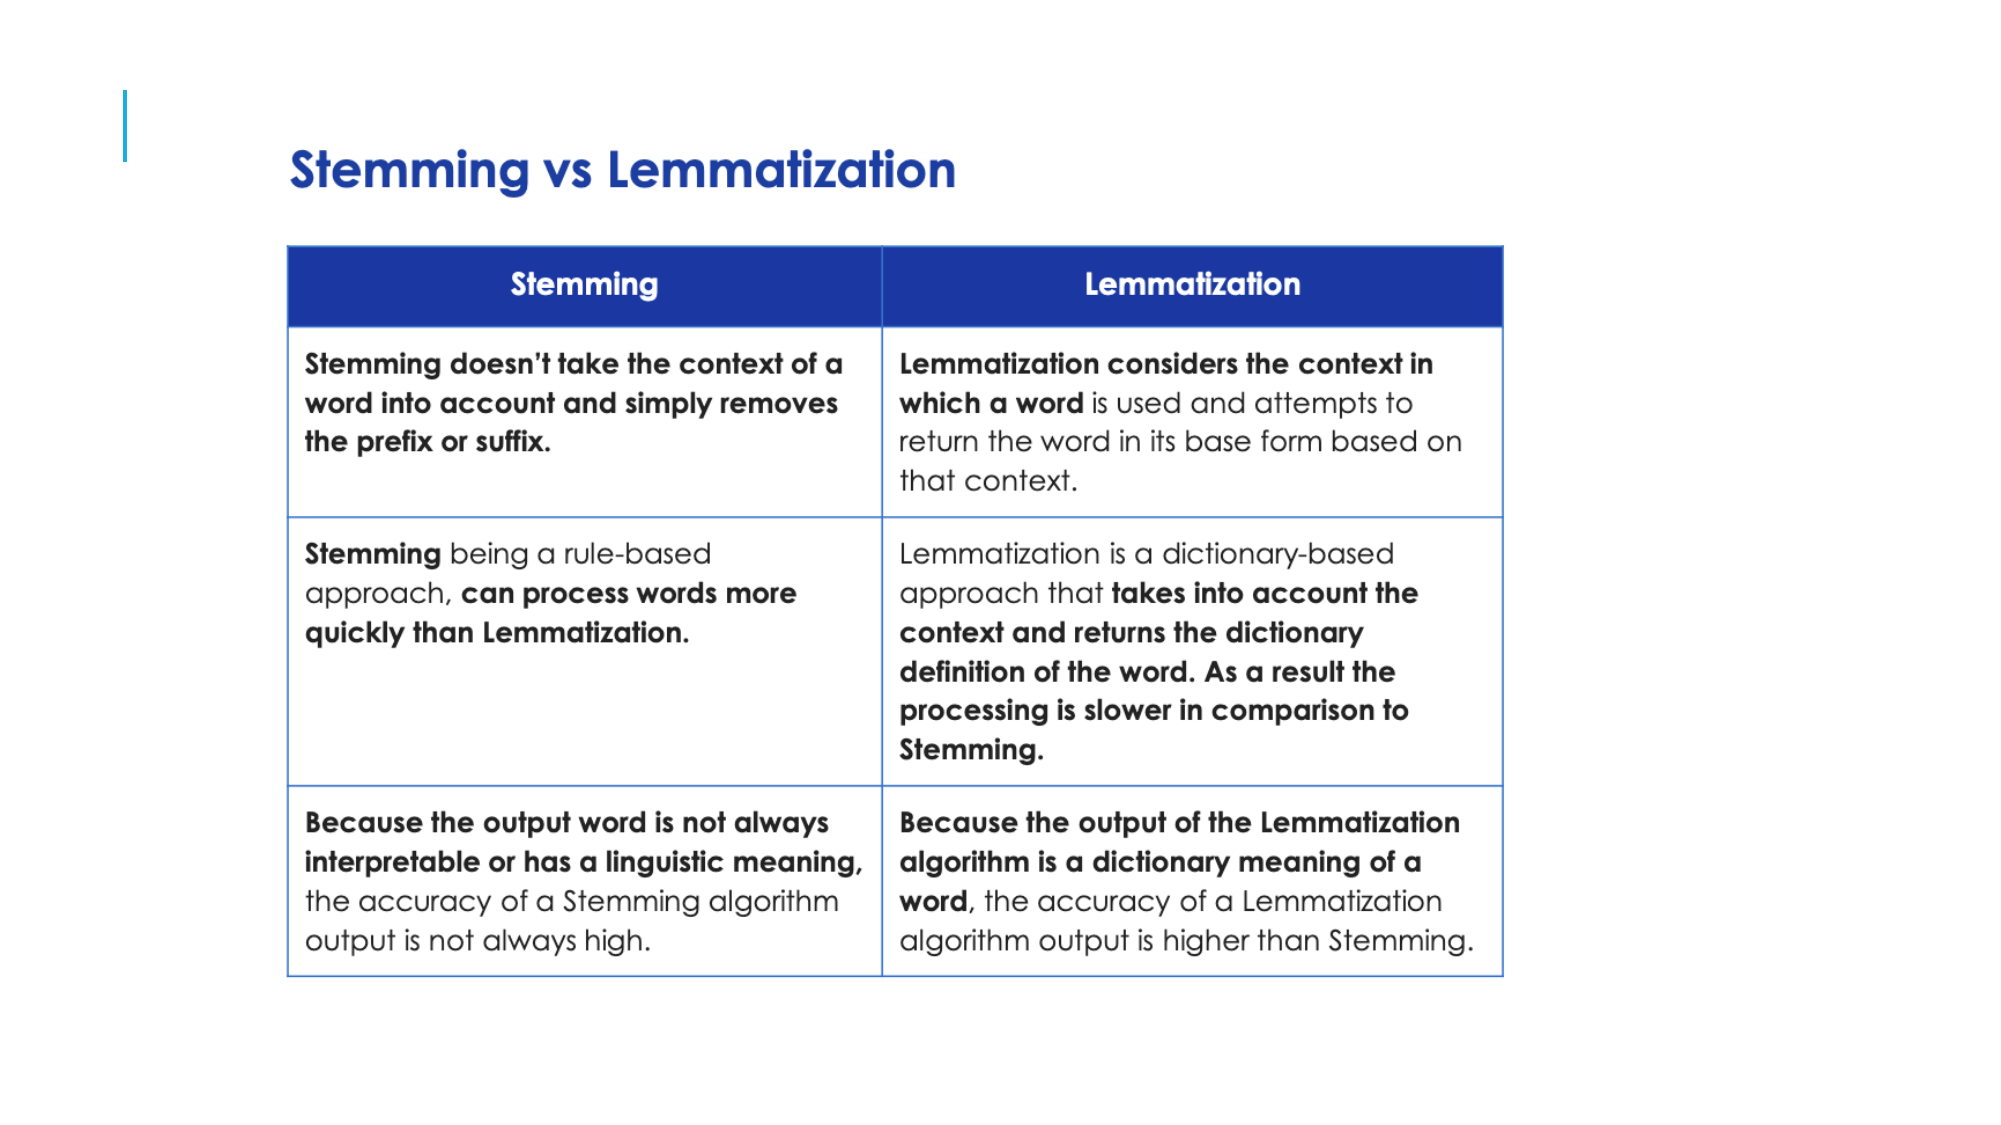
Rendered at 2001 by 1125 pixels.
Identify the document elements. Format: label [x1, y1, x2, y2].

picture [274, 105, 1726, 1020]
